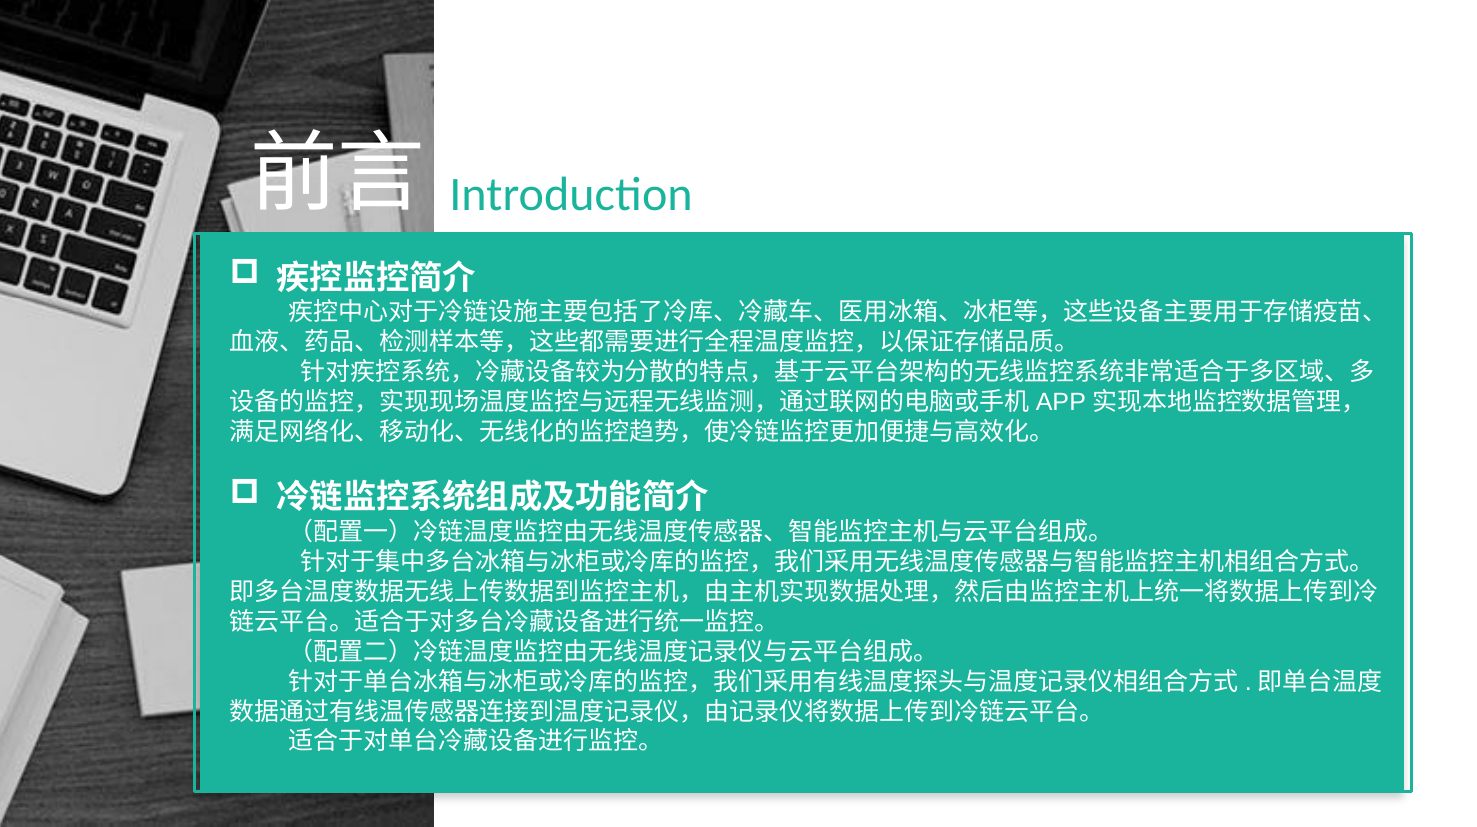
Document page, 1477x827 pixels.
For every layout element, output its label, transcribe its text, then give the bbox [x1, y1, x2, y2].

text_box [434, 233, 1412, 792]
picture [0, 0, 434, 827]
text_box 前言 [434, 107, 442, 154]
text_box [436, 0, 1477, 827]
text_box 疾控监控简介 疾控中心对于冷链设施主要包括了冷库、冷藏车、医用冰箱、冰柜等，这些设备主要用于存储疫苗、血液、药品、检测样本等，这些都需要进行全程温度监控，以保证存储品质。 针对疾控系统，冷藏设备较为分散的特点，基于云平台架构的无线监控系统非常适合于多区域、多设备的监控，实现现场温度监控与远程无线监测，通过联网的电脑或手机APP实现本地监控数据管理，满足网络化、移动化、无线化的监控趋势，使冷链监控更加便捷与高效化。 冷链监控系统组成及功能简介 （配置一）冷链温度监控由无线温度传感器、智能监控主机与云平台组成。 针对于集中多台冰箱与冰柜或冷库的监控，我们采用无线温度传感器与智能监控主机相组合方式。即多台温度数据无线上传数据到监控主机，由主机实现数据处理，然后由监控主机上统一将数据上传到冷链云平台。适合于对多台冷藏设备进行统一监控。 （配置二）冷链温度监控由无线温度记录仪与云平台组成。 针对于单台冰箱与冰柜或冷库的监控，我们采用有线温度探头与温度记录仪相组合方式.即单台温度数据通过有线温传感器连接到温度记录仪，由记录仪将数据上传到冷链云平台。 适合于对单台冷藏设备进行监控。 [434, 249, 1404, 821]
text_box Introduction [434, 154, 709, 229]
